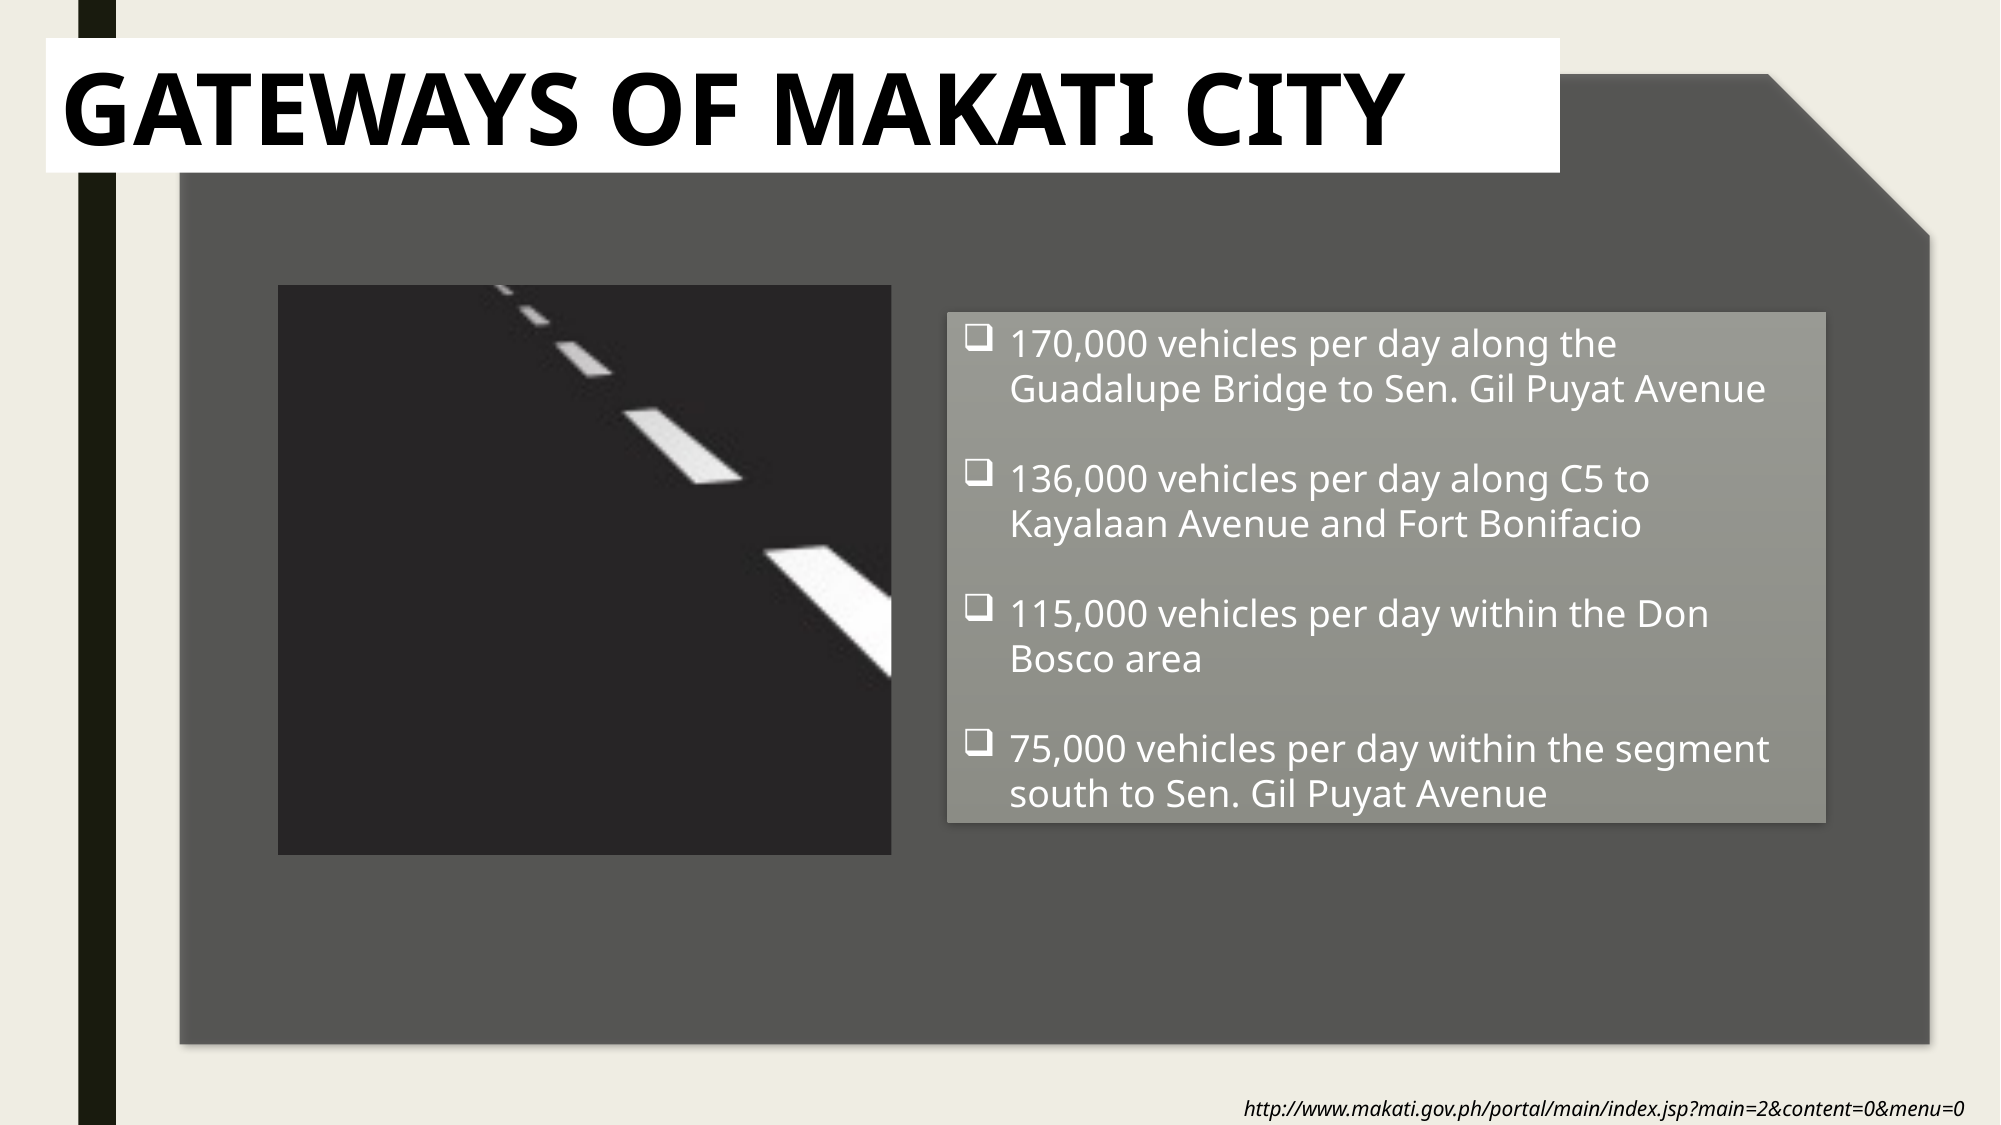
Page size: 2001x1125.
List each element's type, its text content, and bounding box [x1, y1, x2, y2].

picture [278, 285, 892, 855]
text_box [176, 71, 1933, 1048]
text_box GATEWAYS OF MAKATI CITY [45, 38, 1560, 173]
text_box http://www.makati.gov.ph/portal/main/index.jsp?main=2&content=0&menu=0 [1228, 1088, 2000, 1125]
text_box 170,000 vehicles per day along the Guadalupe Bridge to Sen. Gil Puyat Avenue 136,000 vehicles per day along C5 to Kayalaan Avenue and Fort Bonifacio 115,000 vehicles per day within the Don Bosco area 75,000 vehicles per day within the segment south to Sen. Gil Puyat Avenue [947, 312, 1826, 823]
